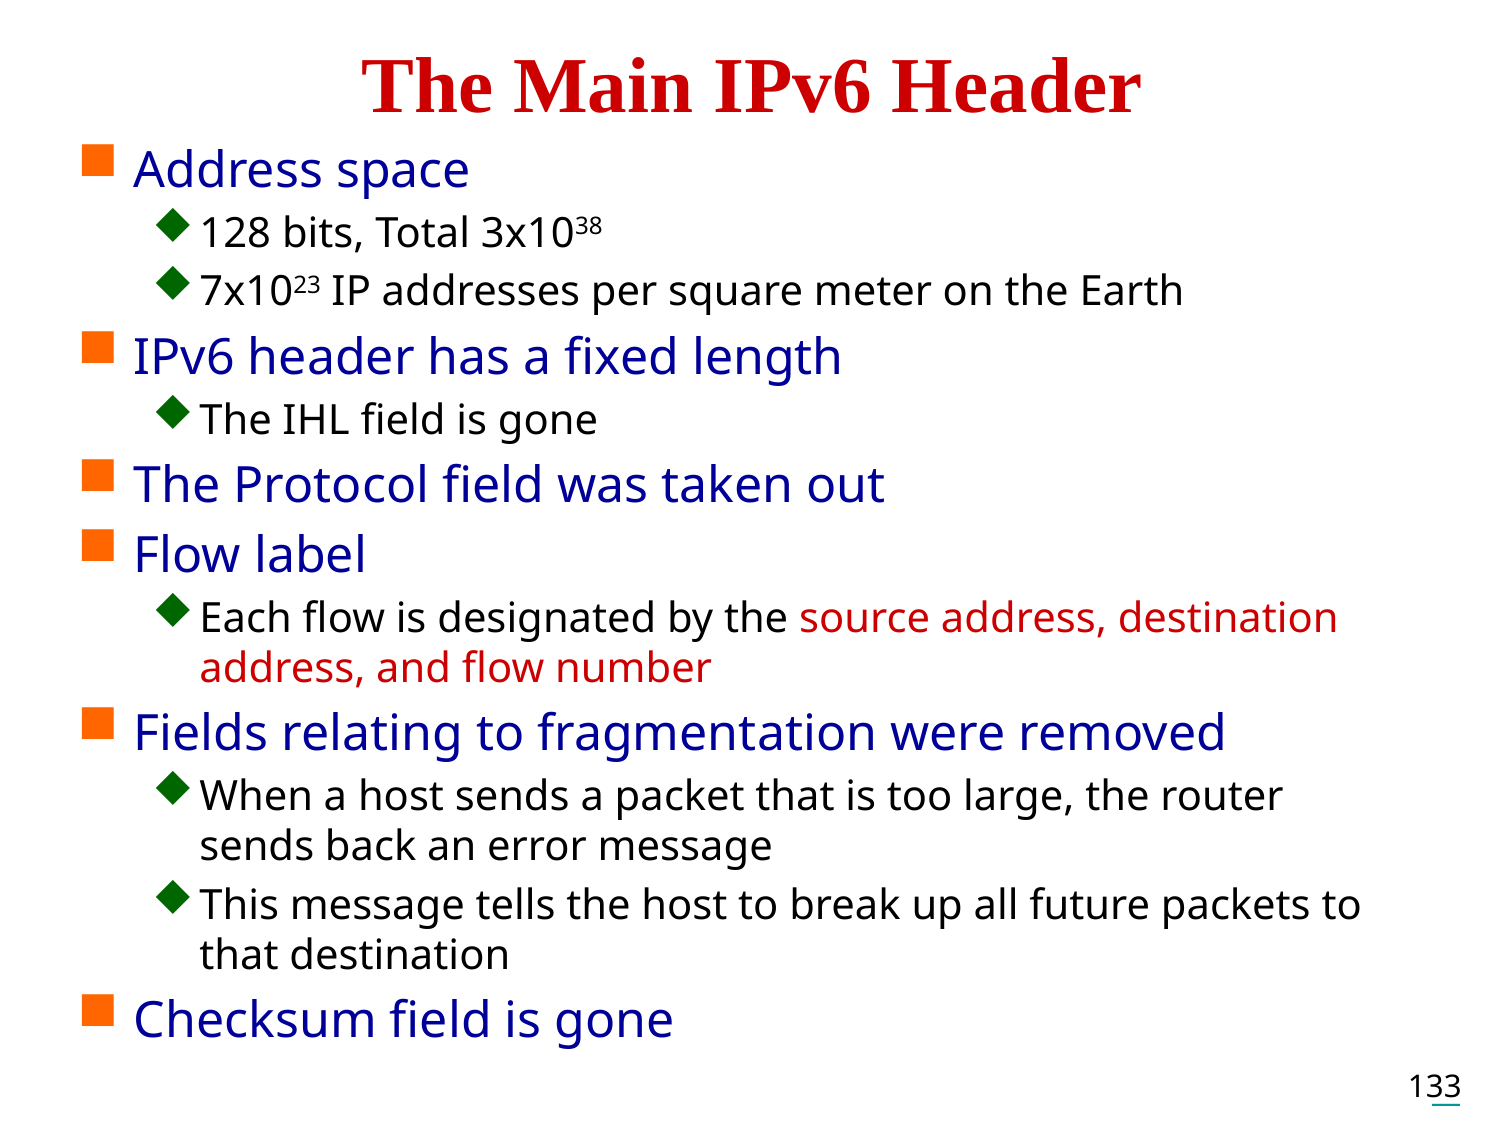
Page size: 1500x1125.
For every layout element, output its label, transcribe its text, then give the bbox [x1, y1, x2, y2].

list Address space 128 bits, Total 3x1038 7x1023 IP addresses per square meter on the Earth IPv6 header has a fixed length The IHL field is gone The Protocol field was taken out Flow label Each flow is designated by the source address, destination address, and flow number Fields relating to fragmentation were removed When a host sends a packet that is too large, the router sends back an error message This message tells the host to break up all future packets to that destination Checksum field is gone [62, 129, 1386, 1058]
title The Main IPv6 Header [100, 26, 1405, 136]
